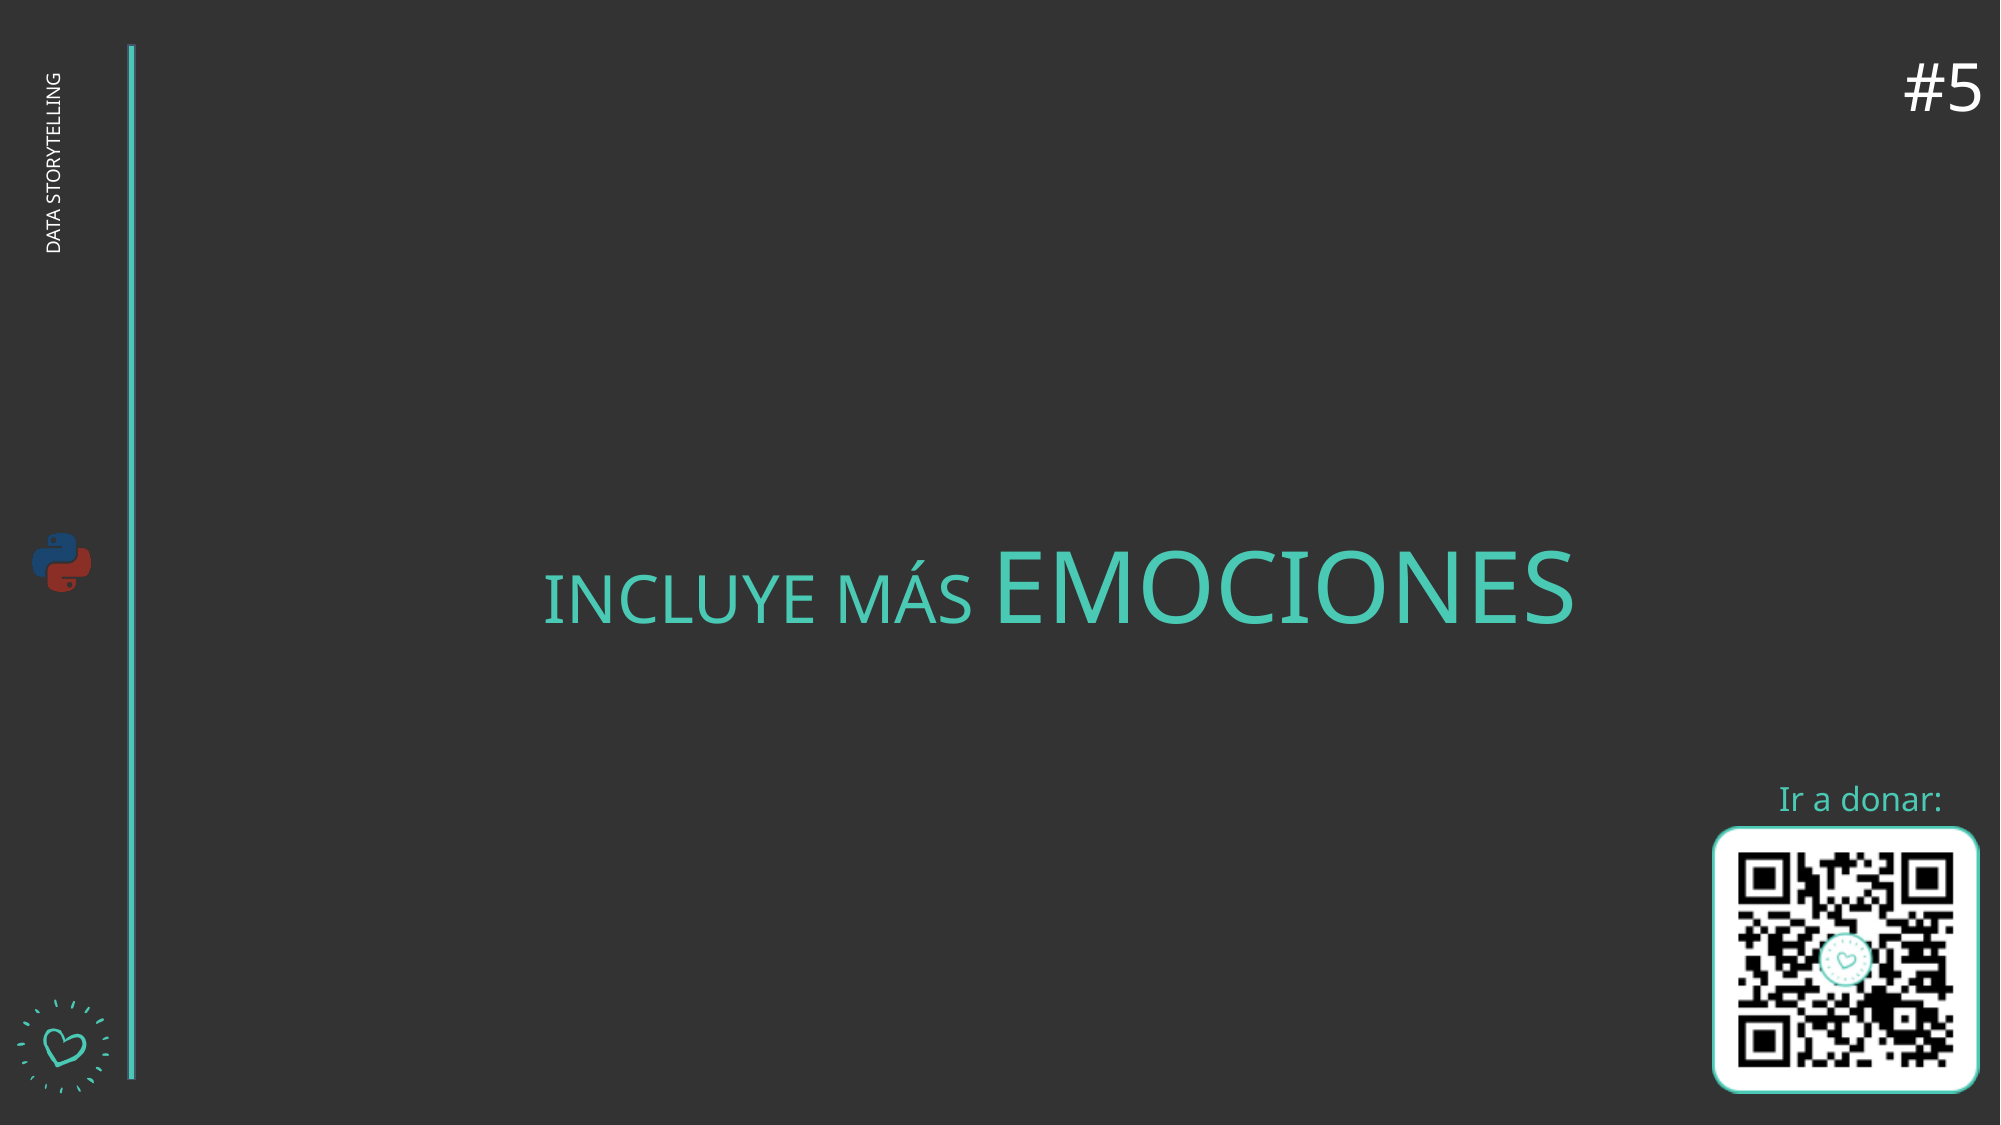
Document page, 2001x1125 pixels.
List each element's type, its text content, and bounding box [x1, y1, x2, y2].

text_box [128, 651, 135, 1080]
text_box #5 [1457, 45, 2000, 126]
picture [15, 997, 109, 1094]
text_box Ir a donar: [1764, 770, 1965, 824]
text_box DATA STORYTELLING [33, 57, 72, 301]
picture [31, 533, 93, 592]
picture [1711, 825, 1980, 1094]
text_box INCLUYE MÁS EMOCIONES [128, 515, 1994, 651]
text_box [128, 45, 135, 515]
